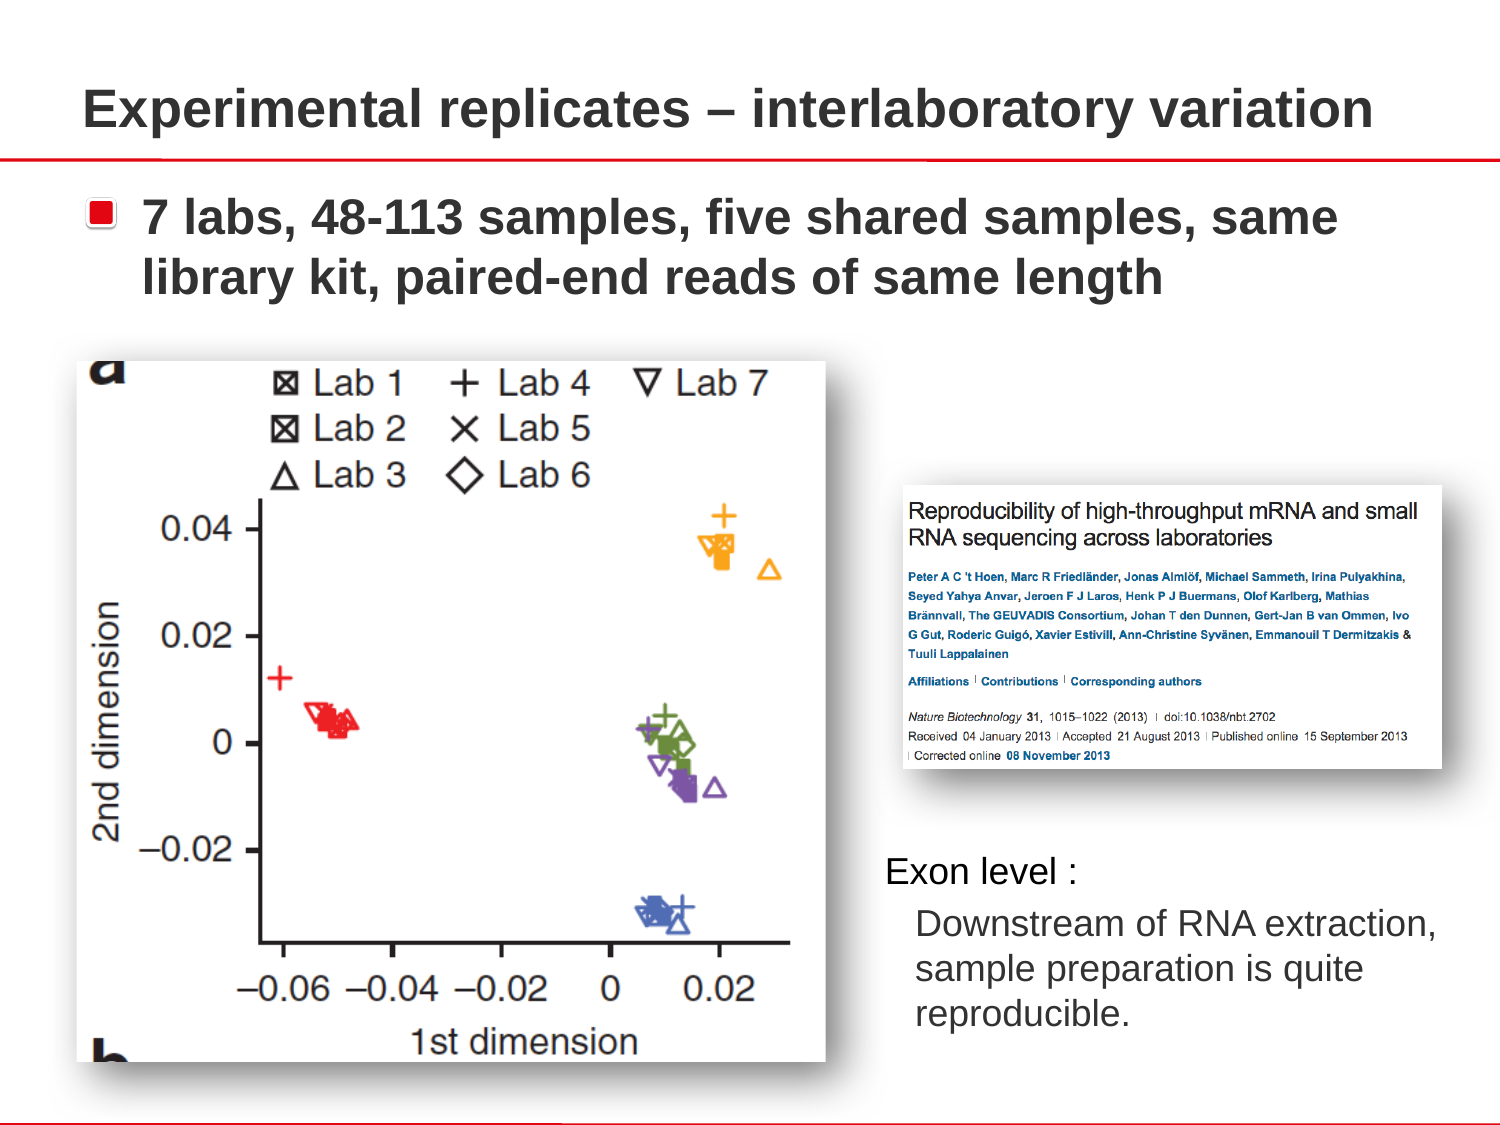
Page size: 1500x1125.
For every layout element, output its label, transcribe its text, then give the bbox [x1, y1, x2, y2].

picture [76, 361, 826, 1062]
text_box Exon level : [869, 839, 1140, 897]
text_box Experimental replicates – interlaboratory variation [82, 66, 1411, 145]
picture [83, 196, 119, 232]
text_box 7 labs, 48-113 samples, five shared samples, same library kit, paired-end reads of same length [82, 184, 1411, 338]
picture [903, 485, 1442, 769]
text_box Downstream of RNA extraction, sample preparation is quite reproducible. [915, 898, 1447, 1034]
